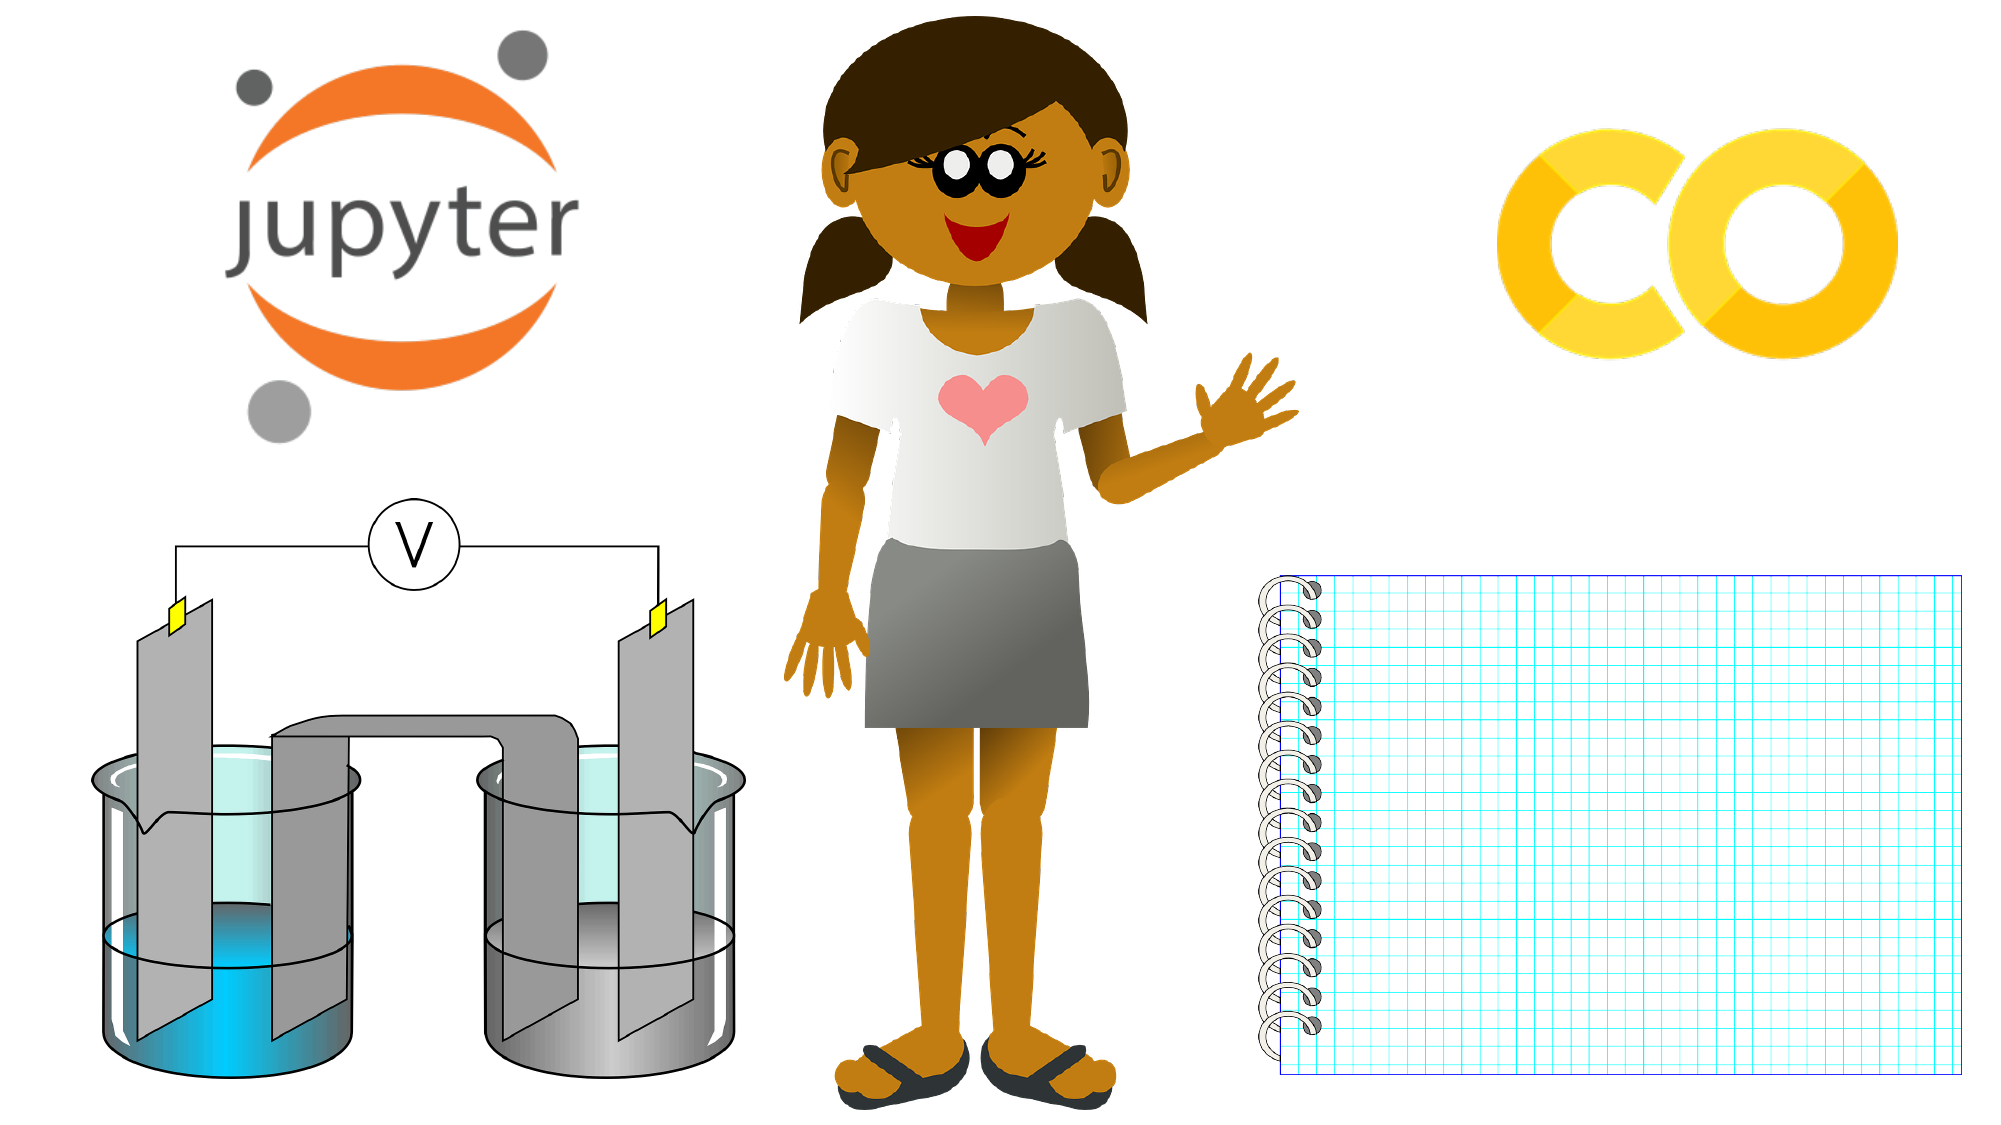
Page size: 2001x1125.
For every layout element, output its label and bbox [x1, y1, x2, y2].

picture [221, 25, 585, 446]
picture [91, 498, 746, 1079]
picture [759, 16, 1962, 1110]
picture [1497, 44, 1898, 445]
